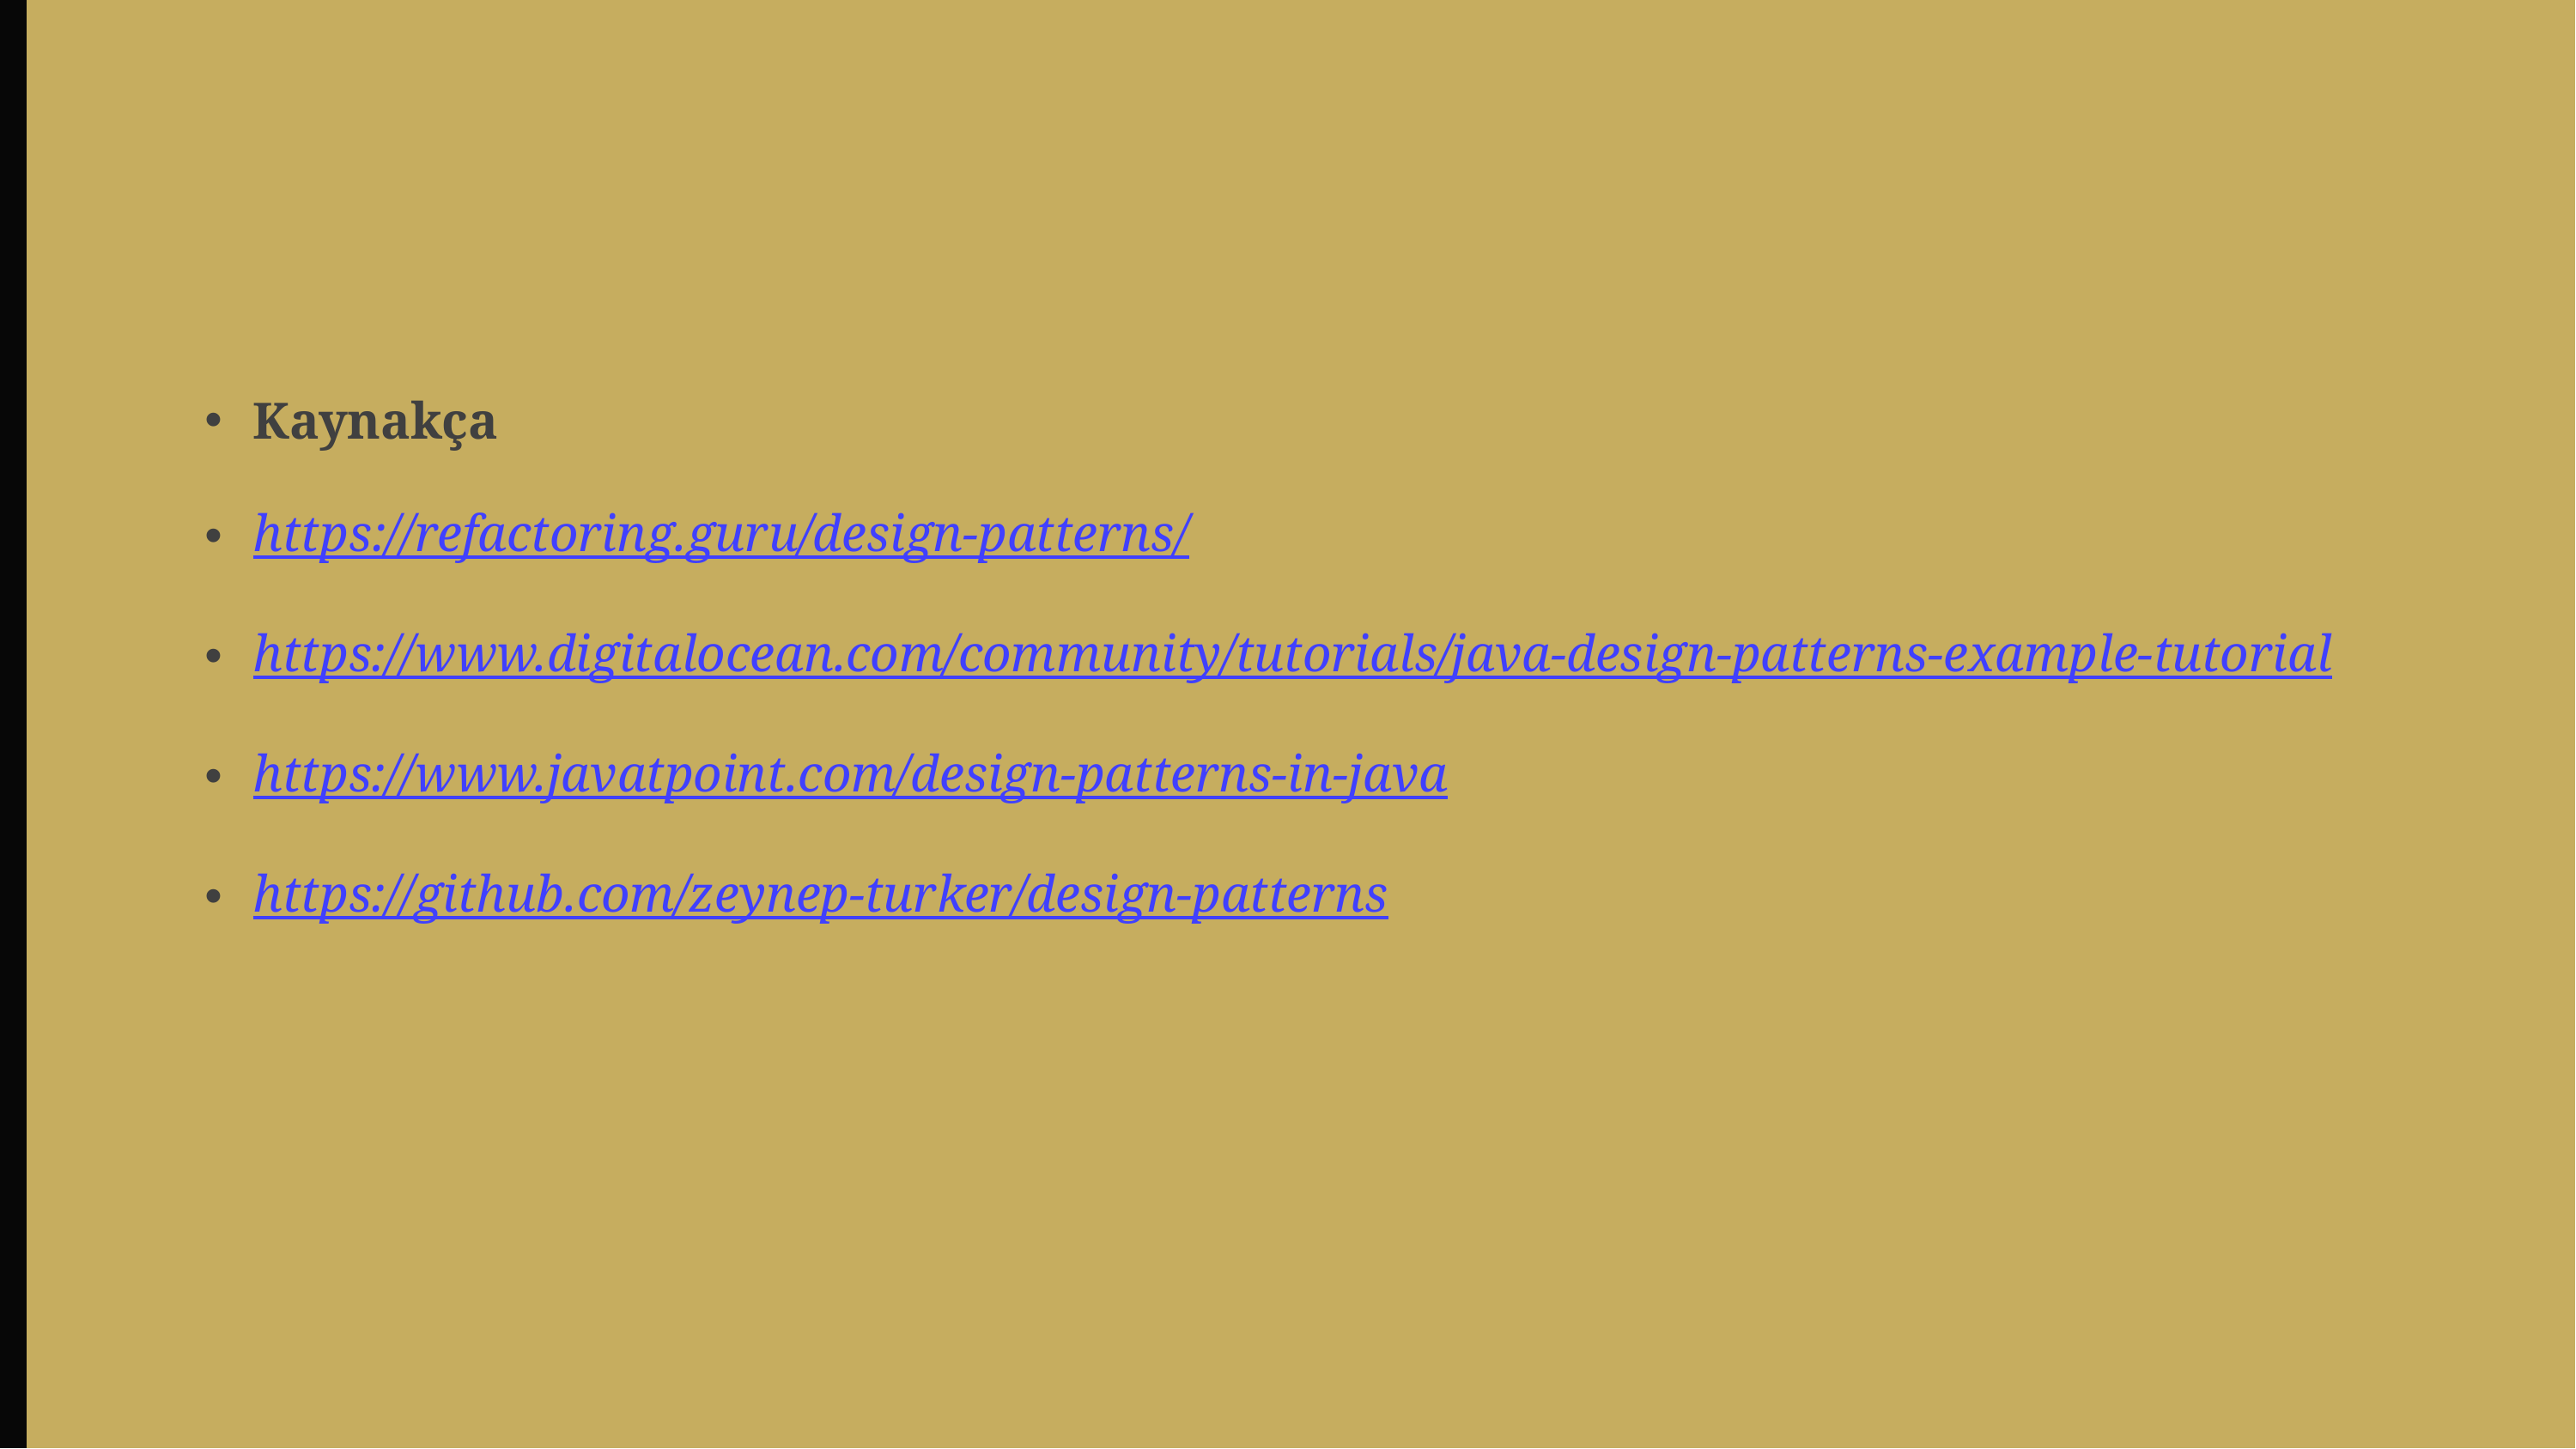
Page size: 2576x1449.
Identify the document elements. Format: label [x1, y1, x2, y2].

text_box [0, 0, 27, 1449]
text_box [29, 0, 2576, 1449]
